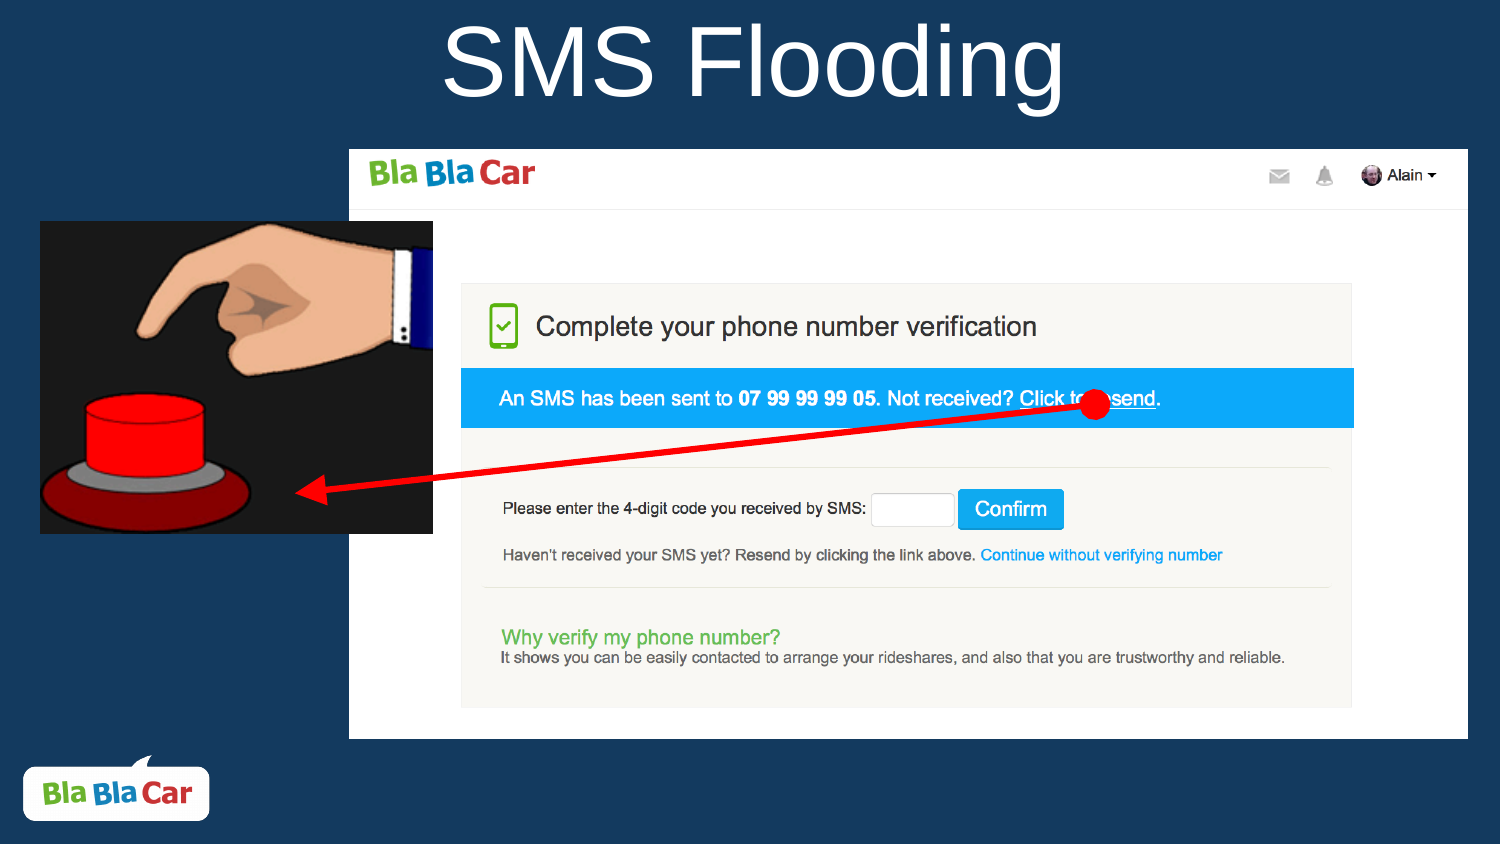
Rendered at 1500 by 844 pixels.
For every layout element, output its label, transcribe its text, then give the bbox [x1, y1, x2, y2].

picture [40, 148, 1468, 740]
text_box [294, 404, 1096, 494]
picture [23, 753, 210, 821]
title SMS Flooding [8, 9, 1500, 127]
